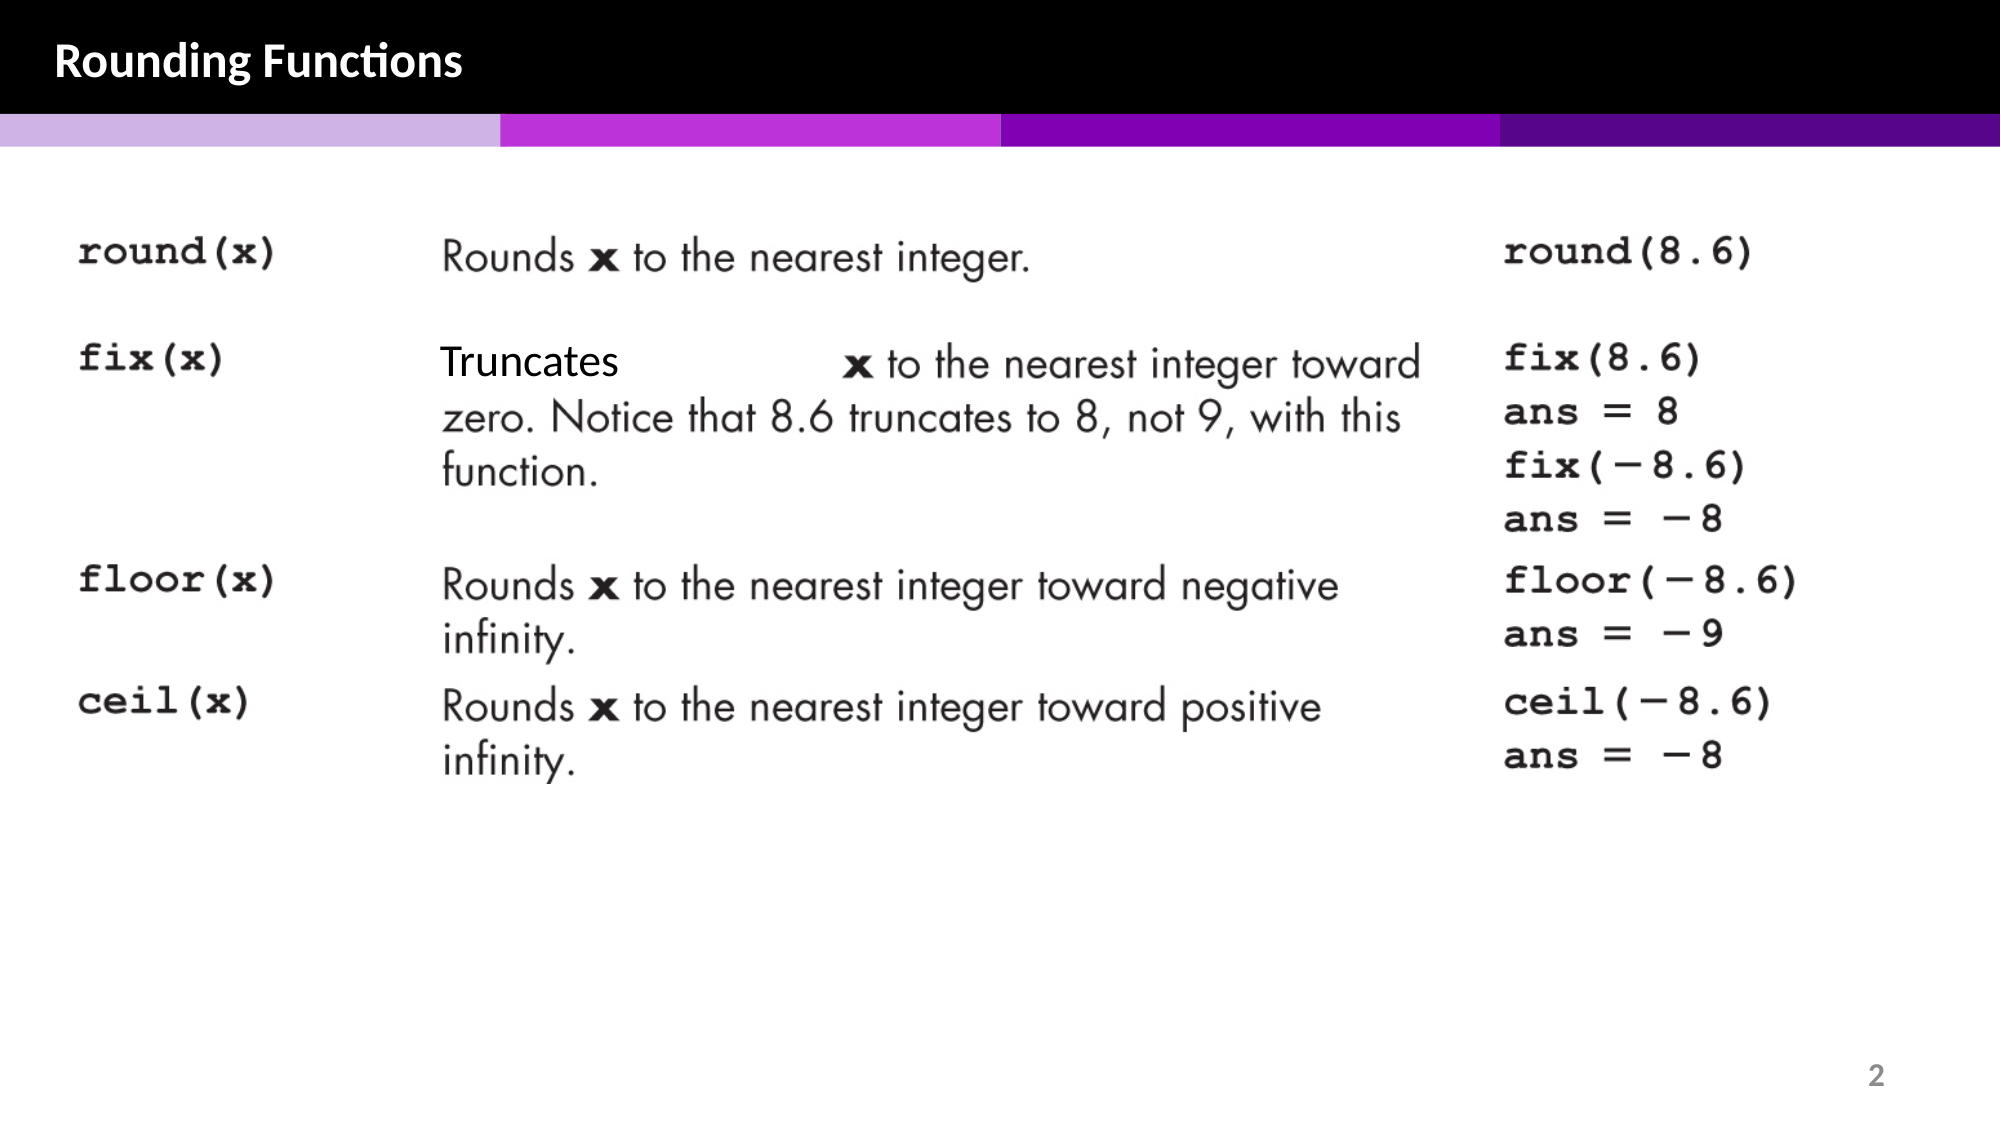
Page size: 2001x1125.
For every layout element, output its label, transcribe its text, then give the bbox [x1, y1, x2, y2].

picture [39, 317, 1975, 784]
list Rounding Functions [39, 1, 1964, 114]
picture [39, 218, 1975, 288]
